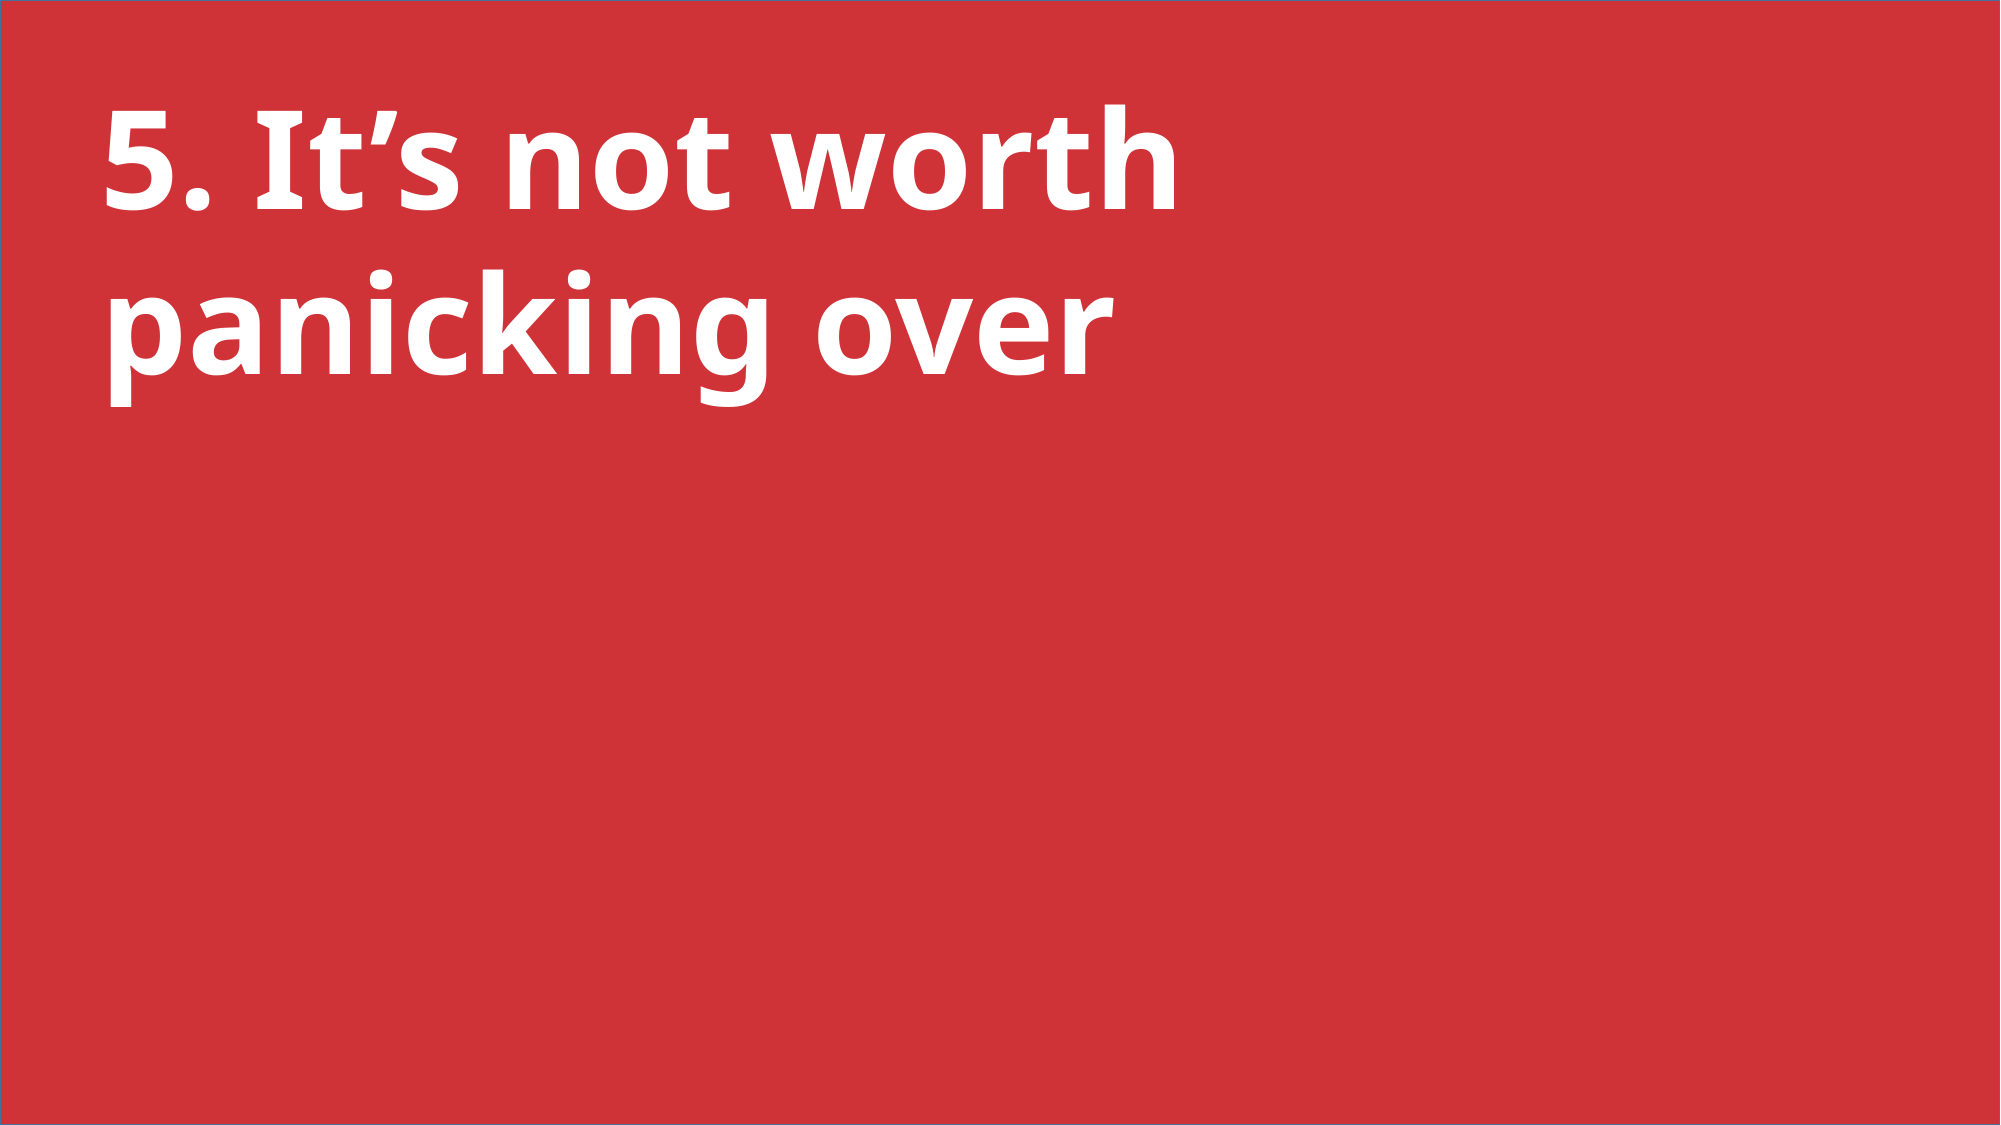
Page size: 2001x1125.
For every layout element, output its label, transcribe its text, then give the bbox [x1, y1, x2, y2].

text_box 5. It’s not worth panicking over [85, 64, 1780, 410]
text_box [0, 0, 2000, 1125]
